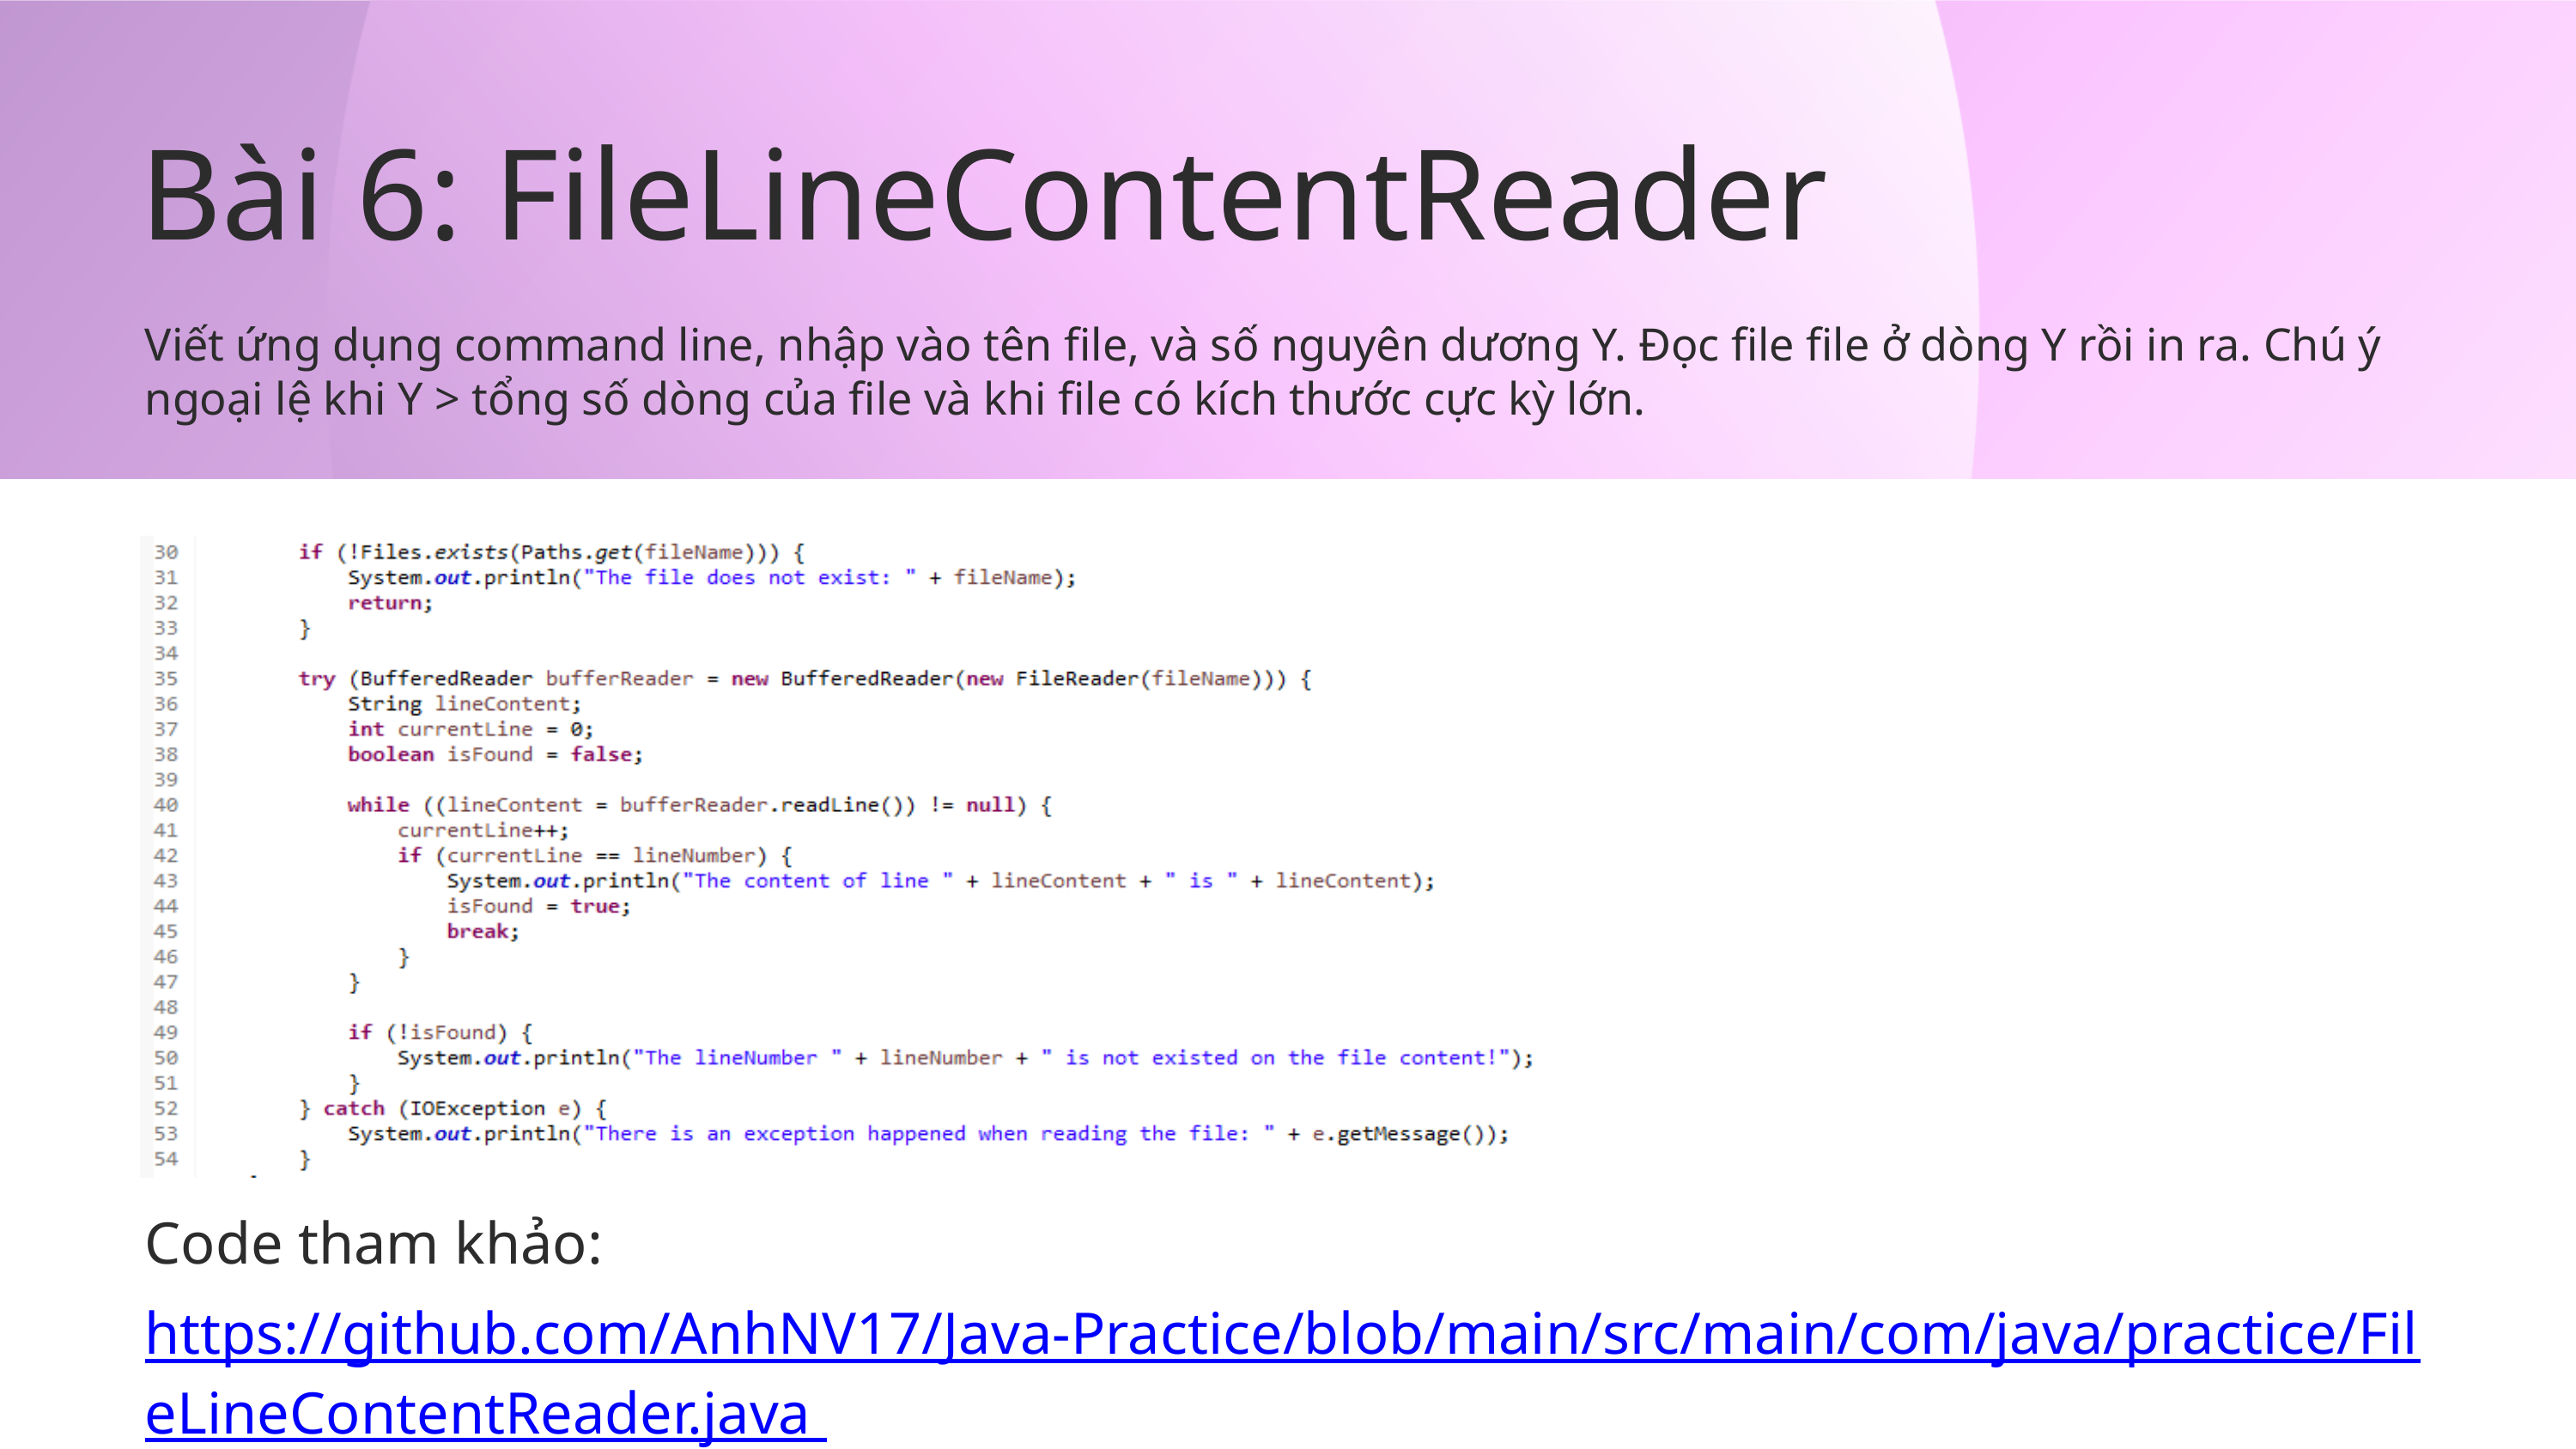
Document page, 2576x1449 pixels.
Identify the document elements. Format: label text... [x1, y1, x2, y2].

picture [140, 535, 1557, 1178]
text_box Viết ứng dụng command line, nhập vào tên file, và số nguyên dương Y. Đọc file file ở dòng Y rồi in ra. Chú ý ngoại lệ khi Y > tổng số dòng của file và khi file có kích thước cực kỳ lớn. [144, 316, 2432, 478]
text_box [0, 0, 2576, 479]
text_box Bài 6: FileLineContentReader [140, 115, 2427, 266]
text_box Code tham khảo: https://github.com/AnhNV17/Java-Practice/blob/main/src/main/com/java/practice/FileLineContentReader.java [144, 1174, 2432, 1375]
